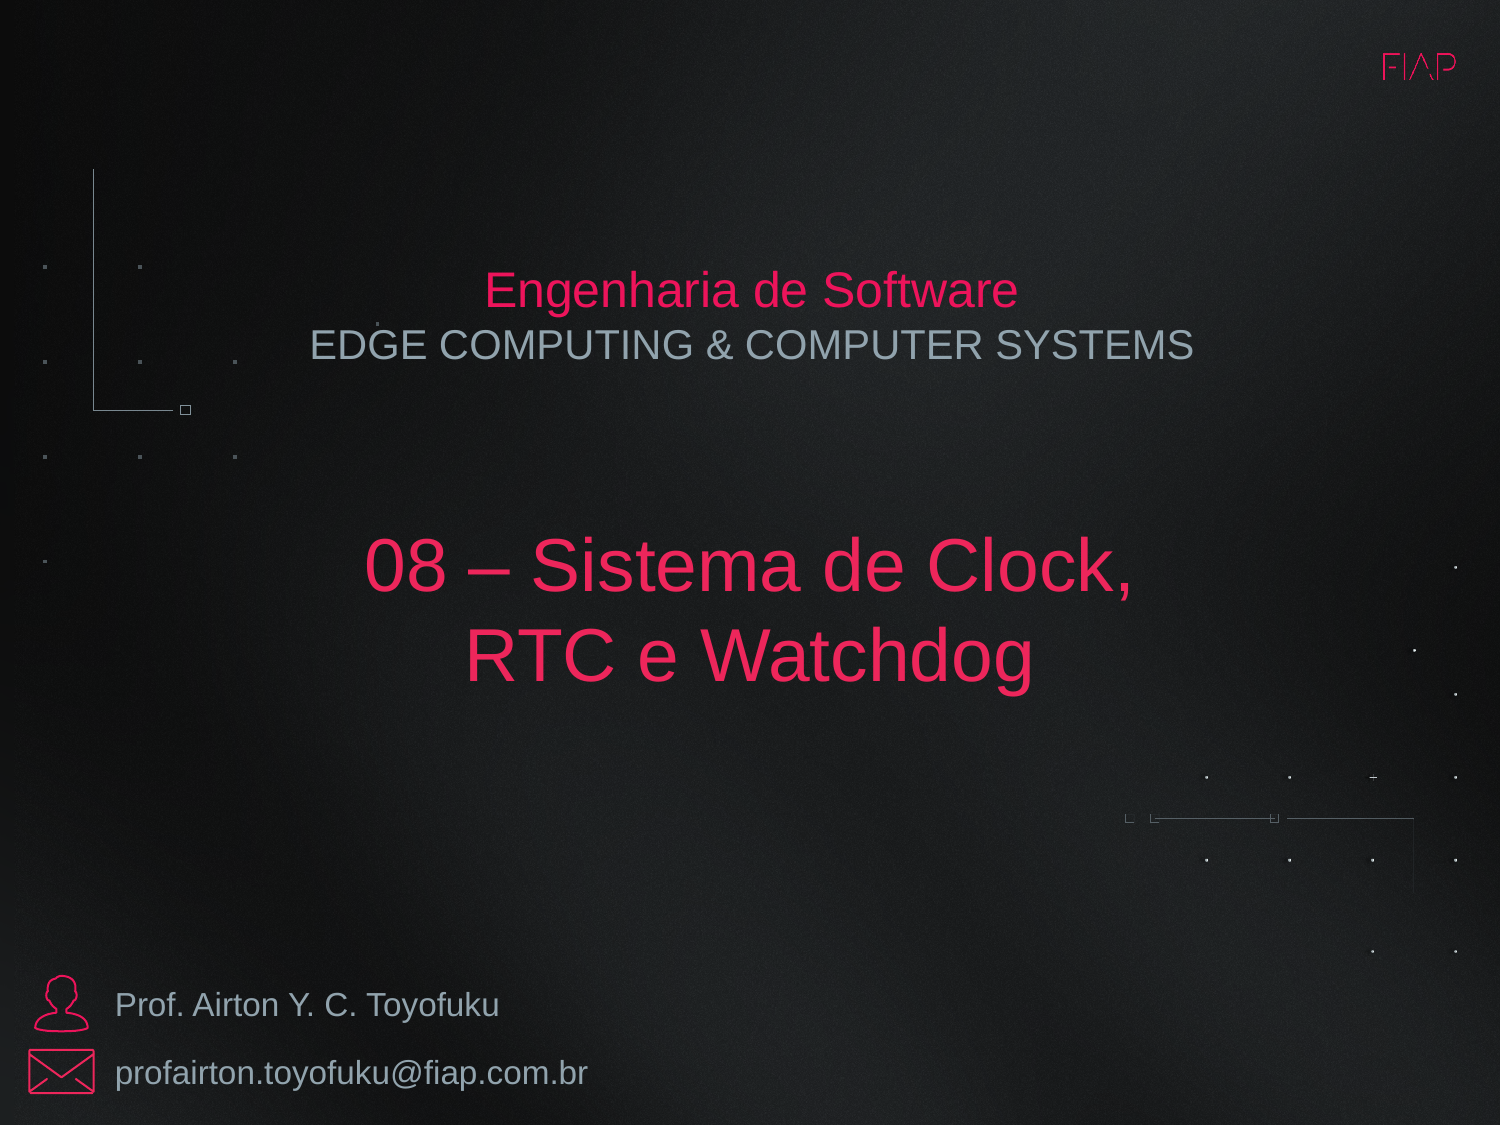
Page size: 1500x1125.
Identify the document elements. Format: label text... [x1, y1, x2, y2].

text_box Engenharia de Software EDGE COMPUTING & COMPUTER SYSTEMS [383, 250, 1243, 426]
text_box 08 – Sistema de Clock, RTC e Watchdog [276, 509, 1224, 705]
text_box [29, 975, 854, 1100]
picture [0, 0, 1500, 1125]
